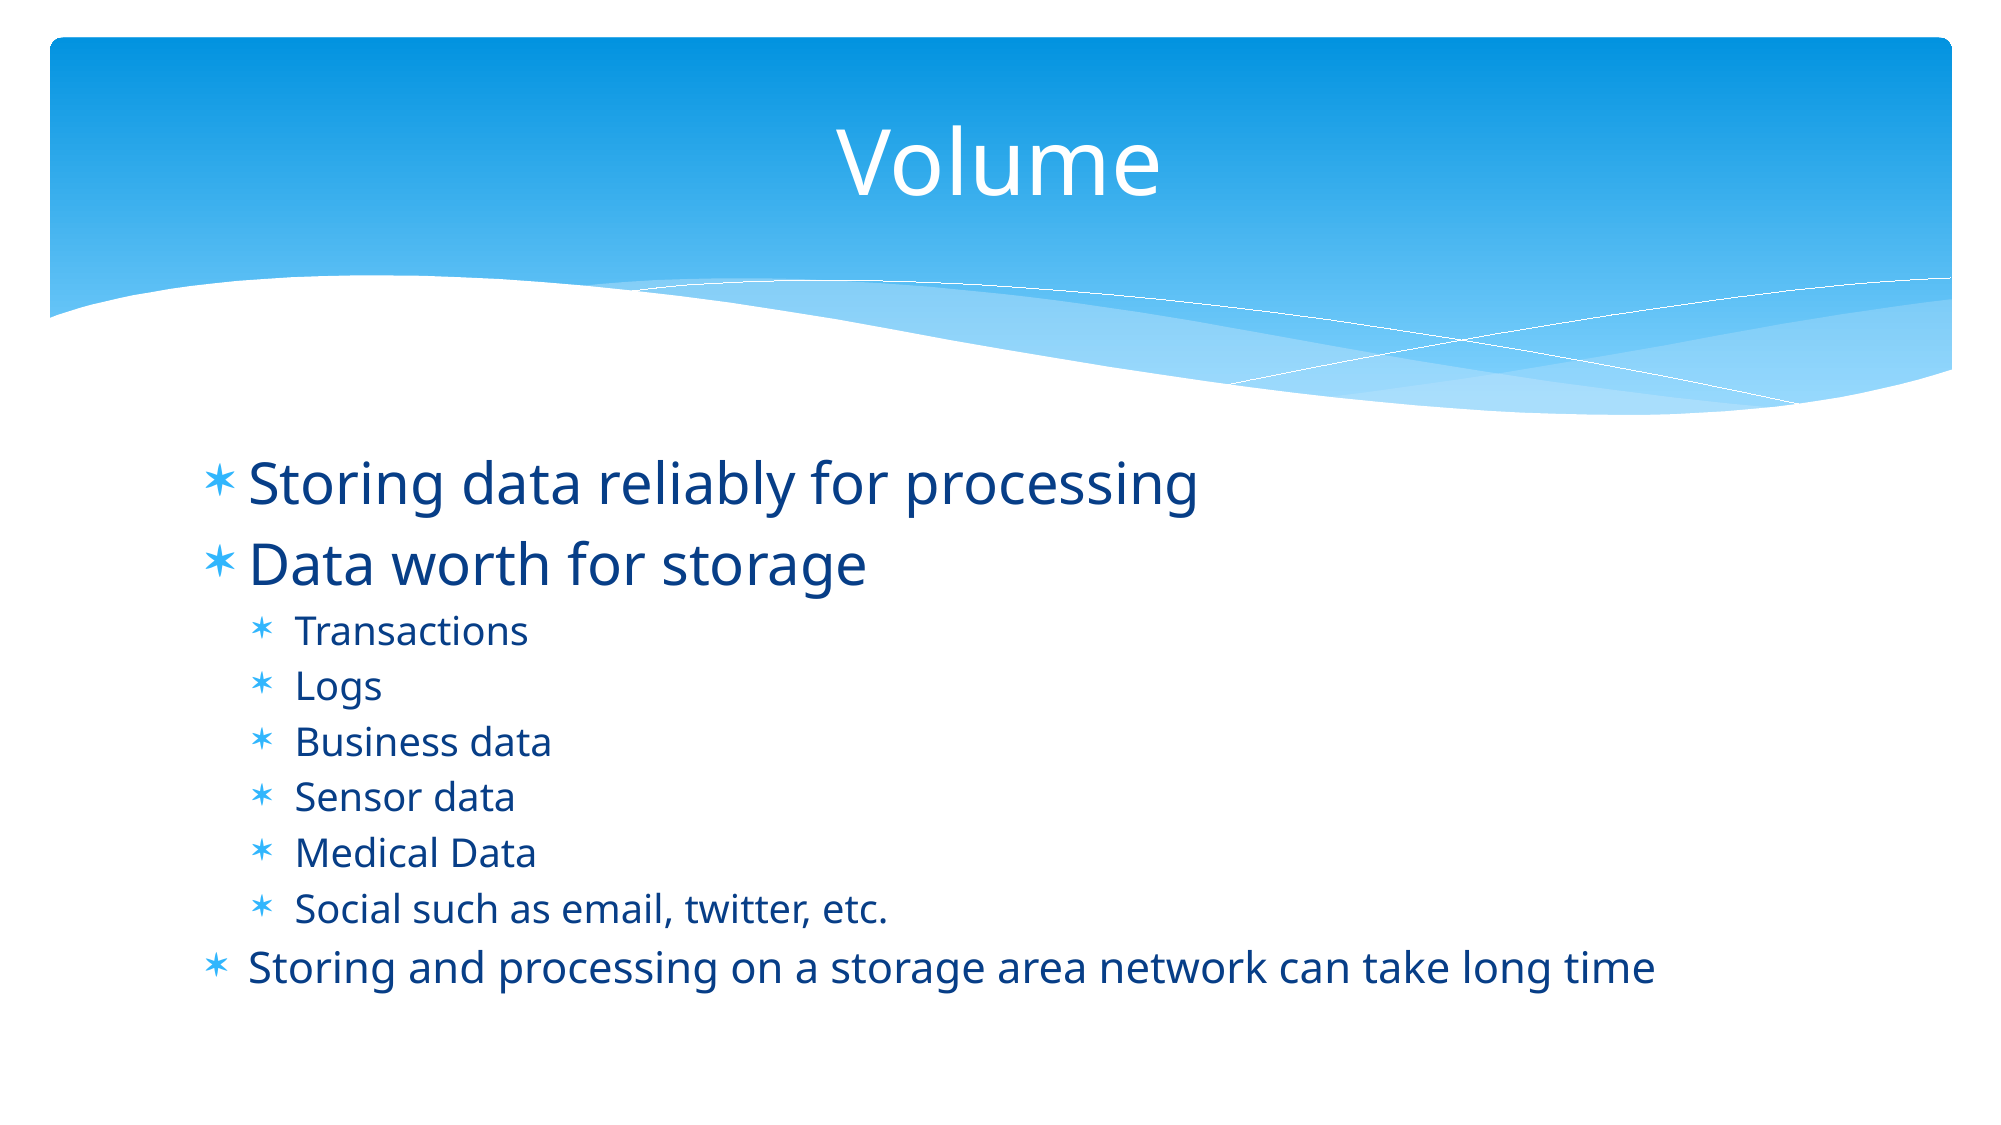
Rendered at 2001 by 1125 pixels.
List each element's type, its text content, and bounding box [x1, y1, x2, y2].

title Volume [99, 55, 1900, 261]
list Storing data reliably for processing Data worth for storage Transactions Logs Business data Sensor data Medical Data Social such as email, twitter, etc. Storing and processing on a storage area network can take long time [190, 438, 1812, 1005]
